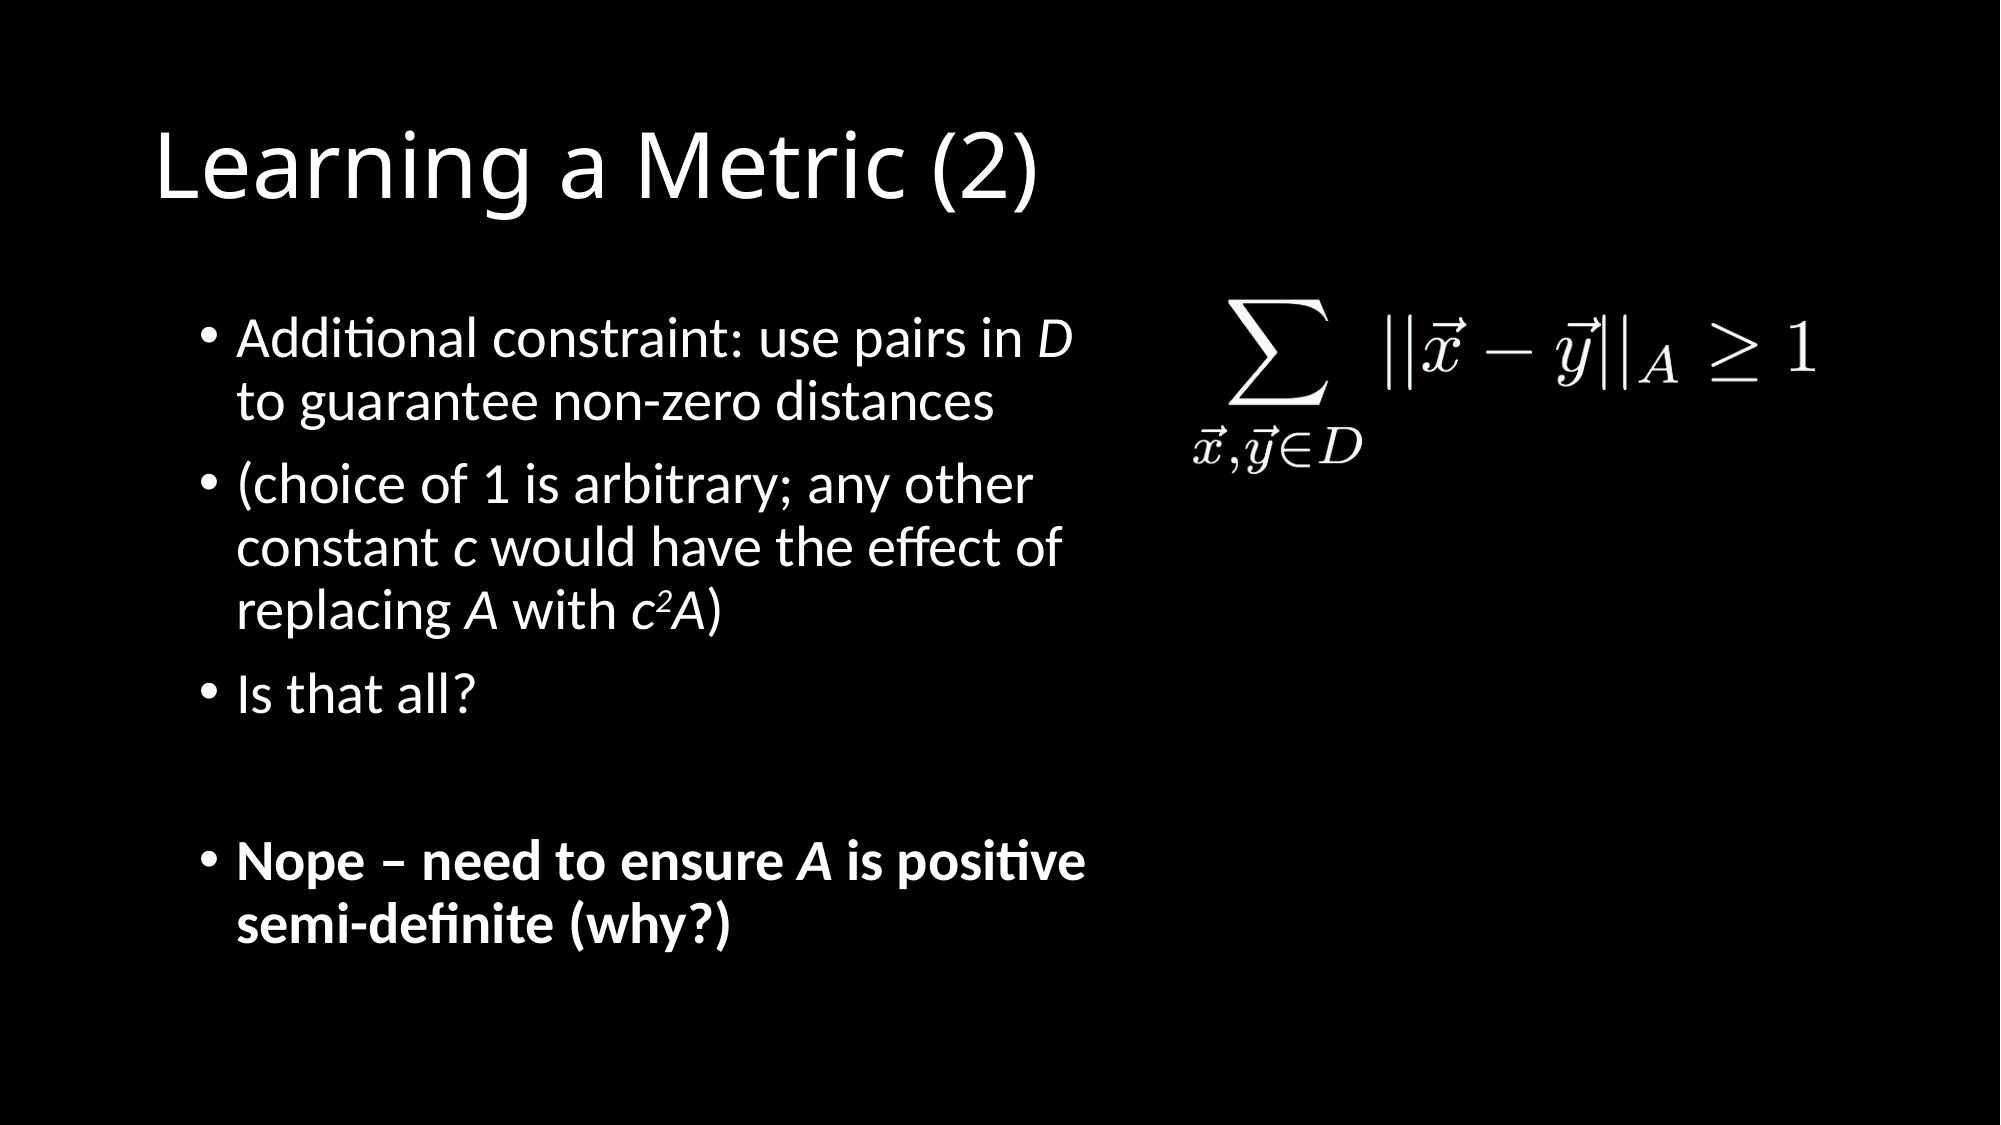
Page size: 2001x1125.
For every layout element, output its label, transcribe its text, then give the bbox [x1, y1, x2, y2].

list Additional constraint: use pairs in D to guarantee non-zero distances (choice of 1 is arbitrary; any other constant c would have the effect of replacing A with c2A) Is that all? Nope – need to ensure A is positive semi-definite (why?) [183, 299, 1132, 1103]
picture [1193, 299, 1817, 475]
title Learning a Metric (2) [137, 59, 1863, 278]
